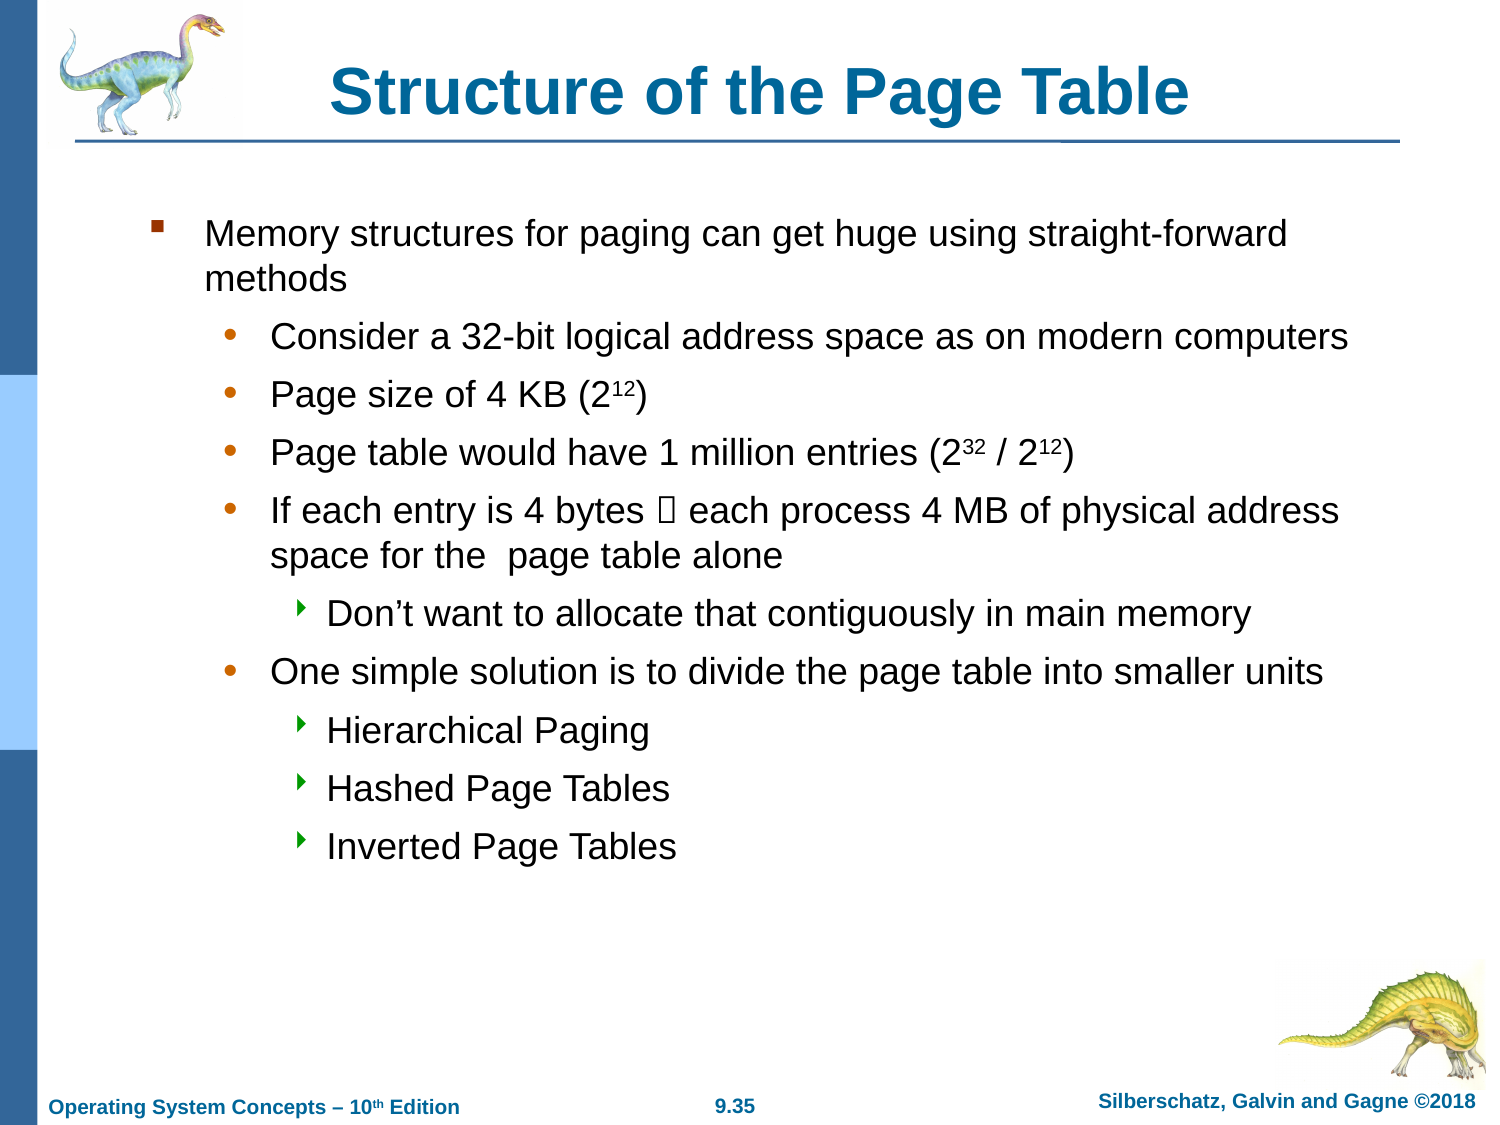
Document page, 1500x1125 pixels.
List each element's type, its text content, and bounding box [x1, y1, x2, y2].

title Structure of the Page Table [85, 40, 1436, 136]
picture [1275, 959, 1486, 1090]
picture [46, 0, 243, 149]
list Memory structures for paging can get huge using straight-forward methods Consider a 32-bit logical address space as on modern computers Page size of 4 KB (212) Page table would have 1 million entries (232 / 212) If each entry is 4 bytes  each process 4 MB of physical address space for the page table alone Don’t want to allocate that contiguously in main memory One simple solution is to divide the page table into smaller units Hierarchical Paging Hashed Page Tables Inverted Page Tables [133, 201, 1396, 937]
